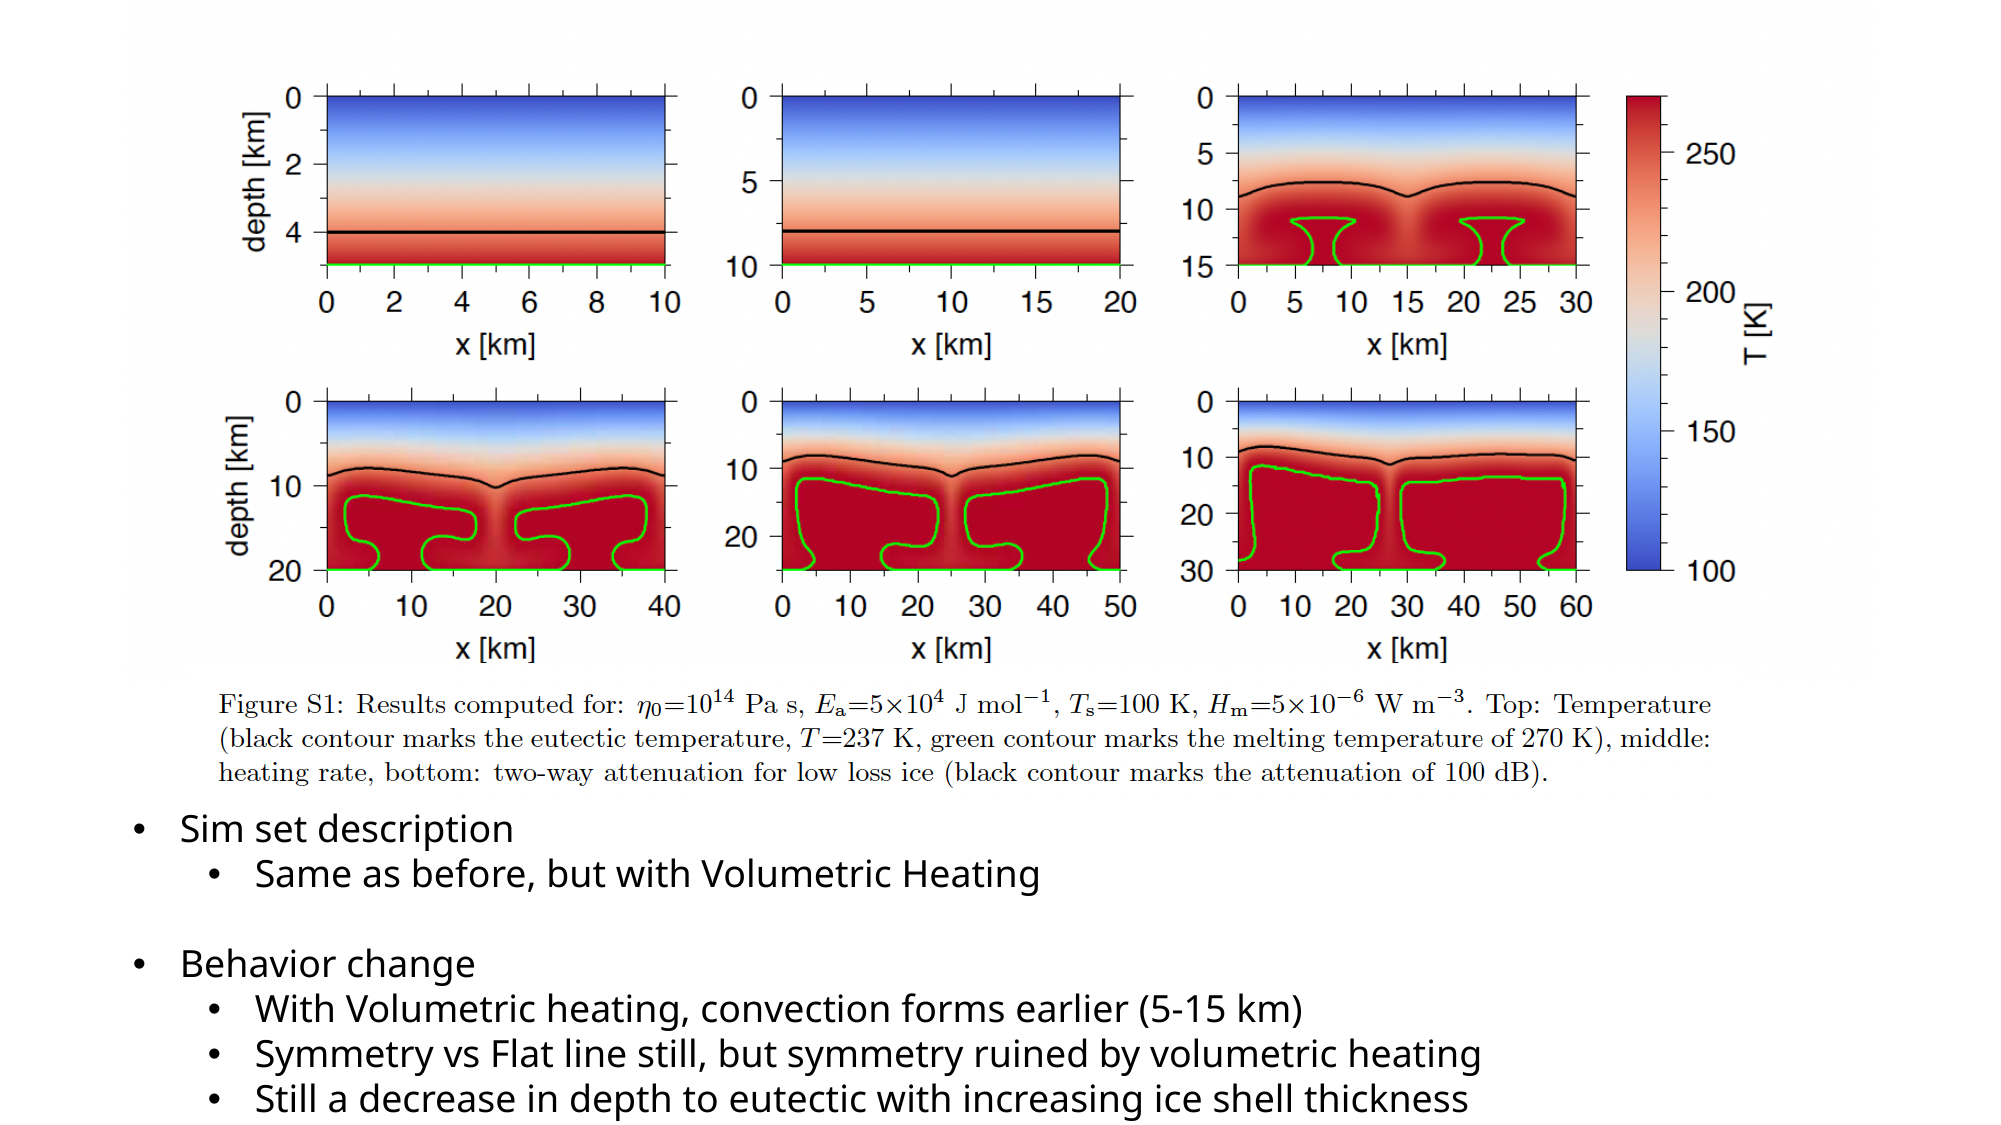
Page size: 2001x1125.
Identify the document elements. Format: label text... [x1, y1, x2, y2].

picture [124, 0, 1876, 808]
text_box Sim set description Same as before, but with Volumetric Heating Behavior change With Volumetric heating, convection forms earlier (5-15 km) Symmetry vs Flat line still, but symmetry ruined by volumetric heating Still a decrease in depth to eutectic with increasing ice shell thickness [118, 798, 1964, 1125]
